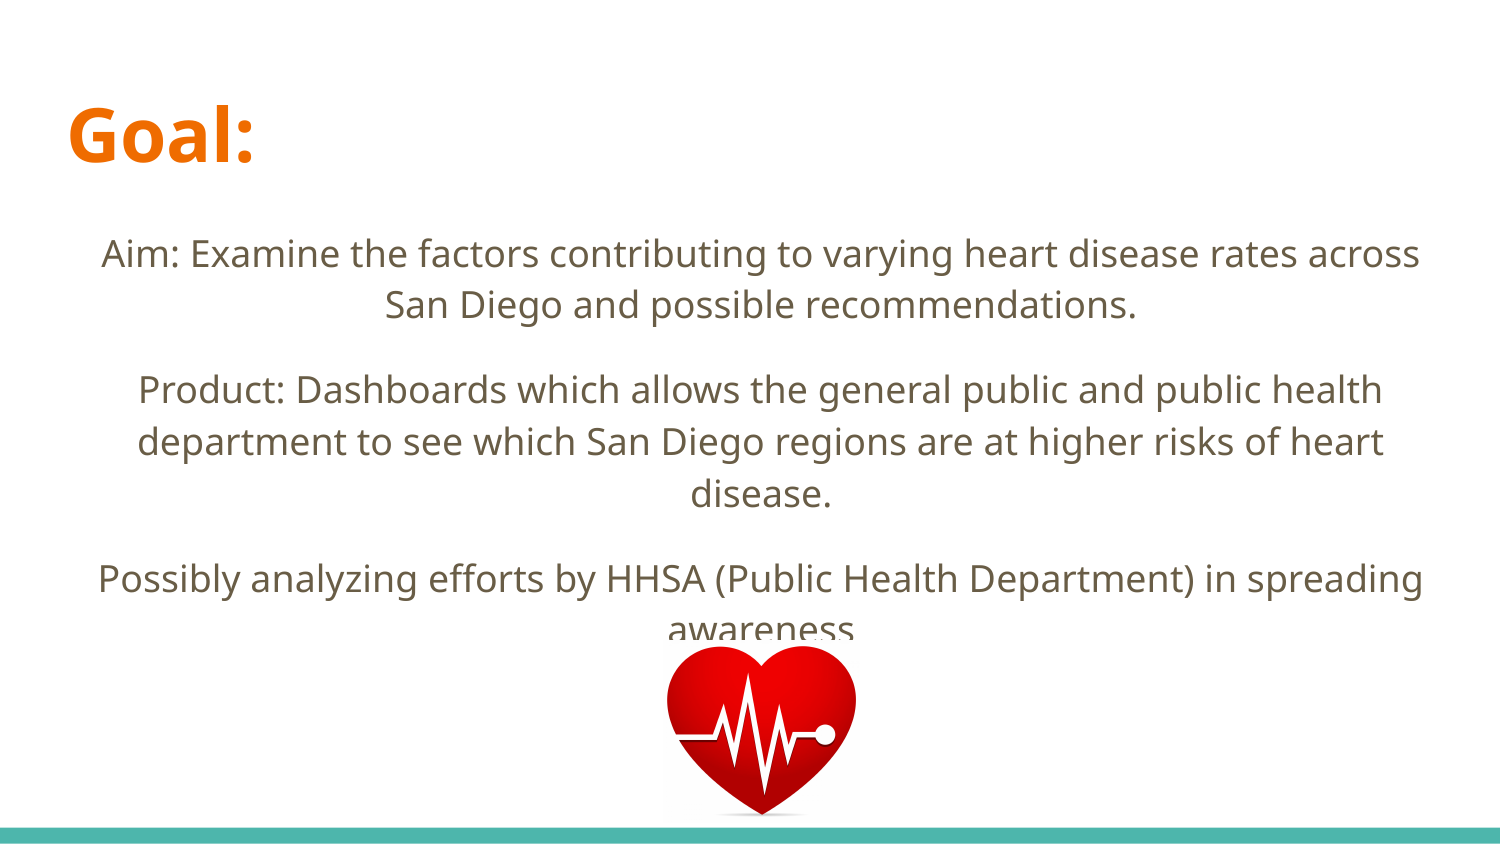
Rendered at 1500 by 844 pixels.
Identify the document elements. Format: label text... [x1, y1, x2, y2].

picture [662, 640, 860, 823]
list Aim: Examine the factors contributing to varying heart disease rates across San Diego and possible recommendations. Product: Dashboards which allows the general public and public health department to see which San Diego regions are at higher risks of heart disease. Possibly analyzing efforts by HHSA (Public Health Department) in spreading awareness [51, 207, 1472, 750]
title Goal: [51, 72, 1449, 189]
